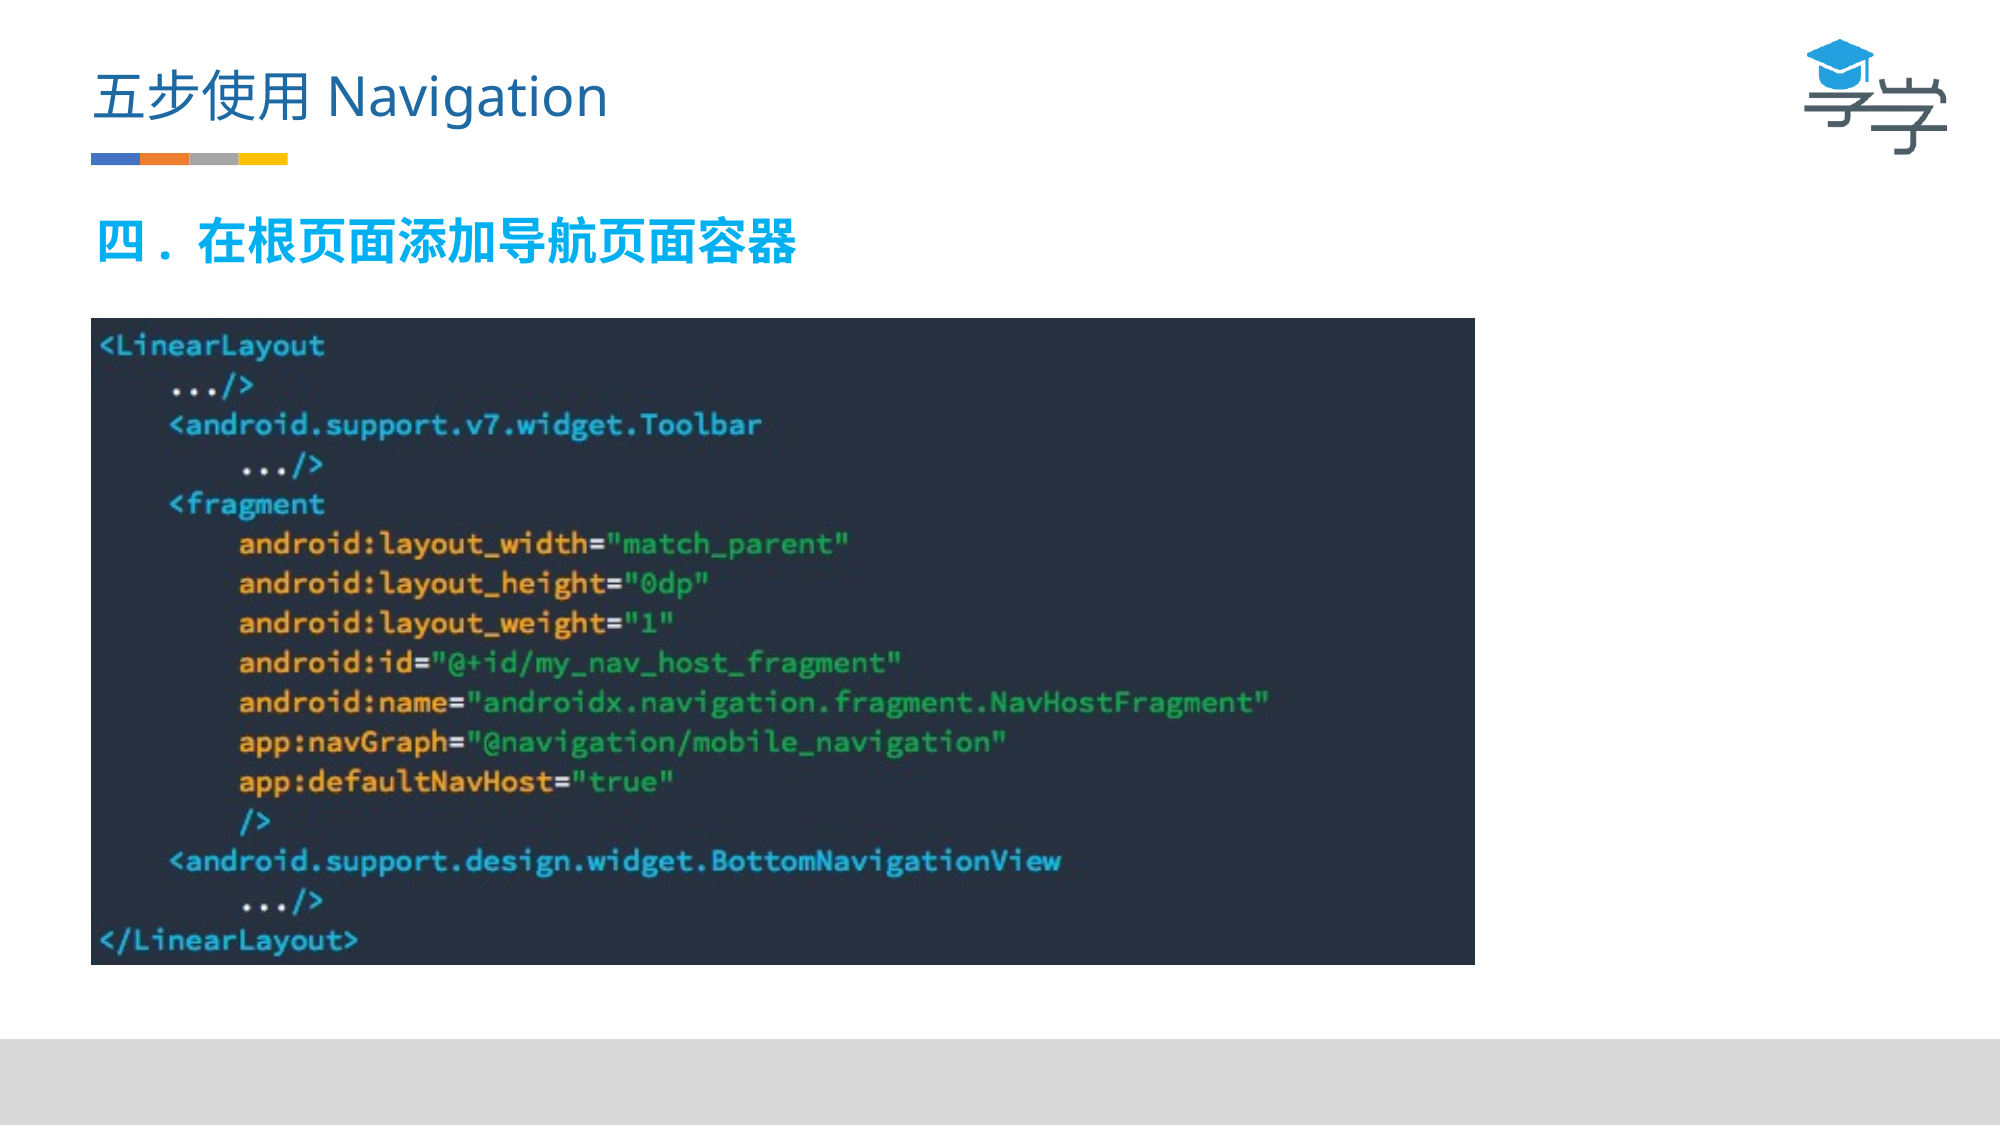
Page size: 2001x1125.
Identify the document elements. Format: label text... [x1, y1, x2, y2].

text_box 四. 在根页面添加导航页面容器 [81, 202, 813, 277]
picture [1799, 20, 1952, 173]
picture [90, 318, 1475, 965]
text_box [90, 152, 288, 166]
text_box 五步使用Navigation [91, 60, 992, 128]
